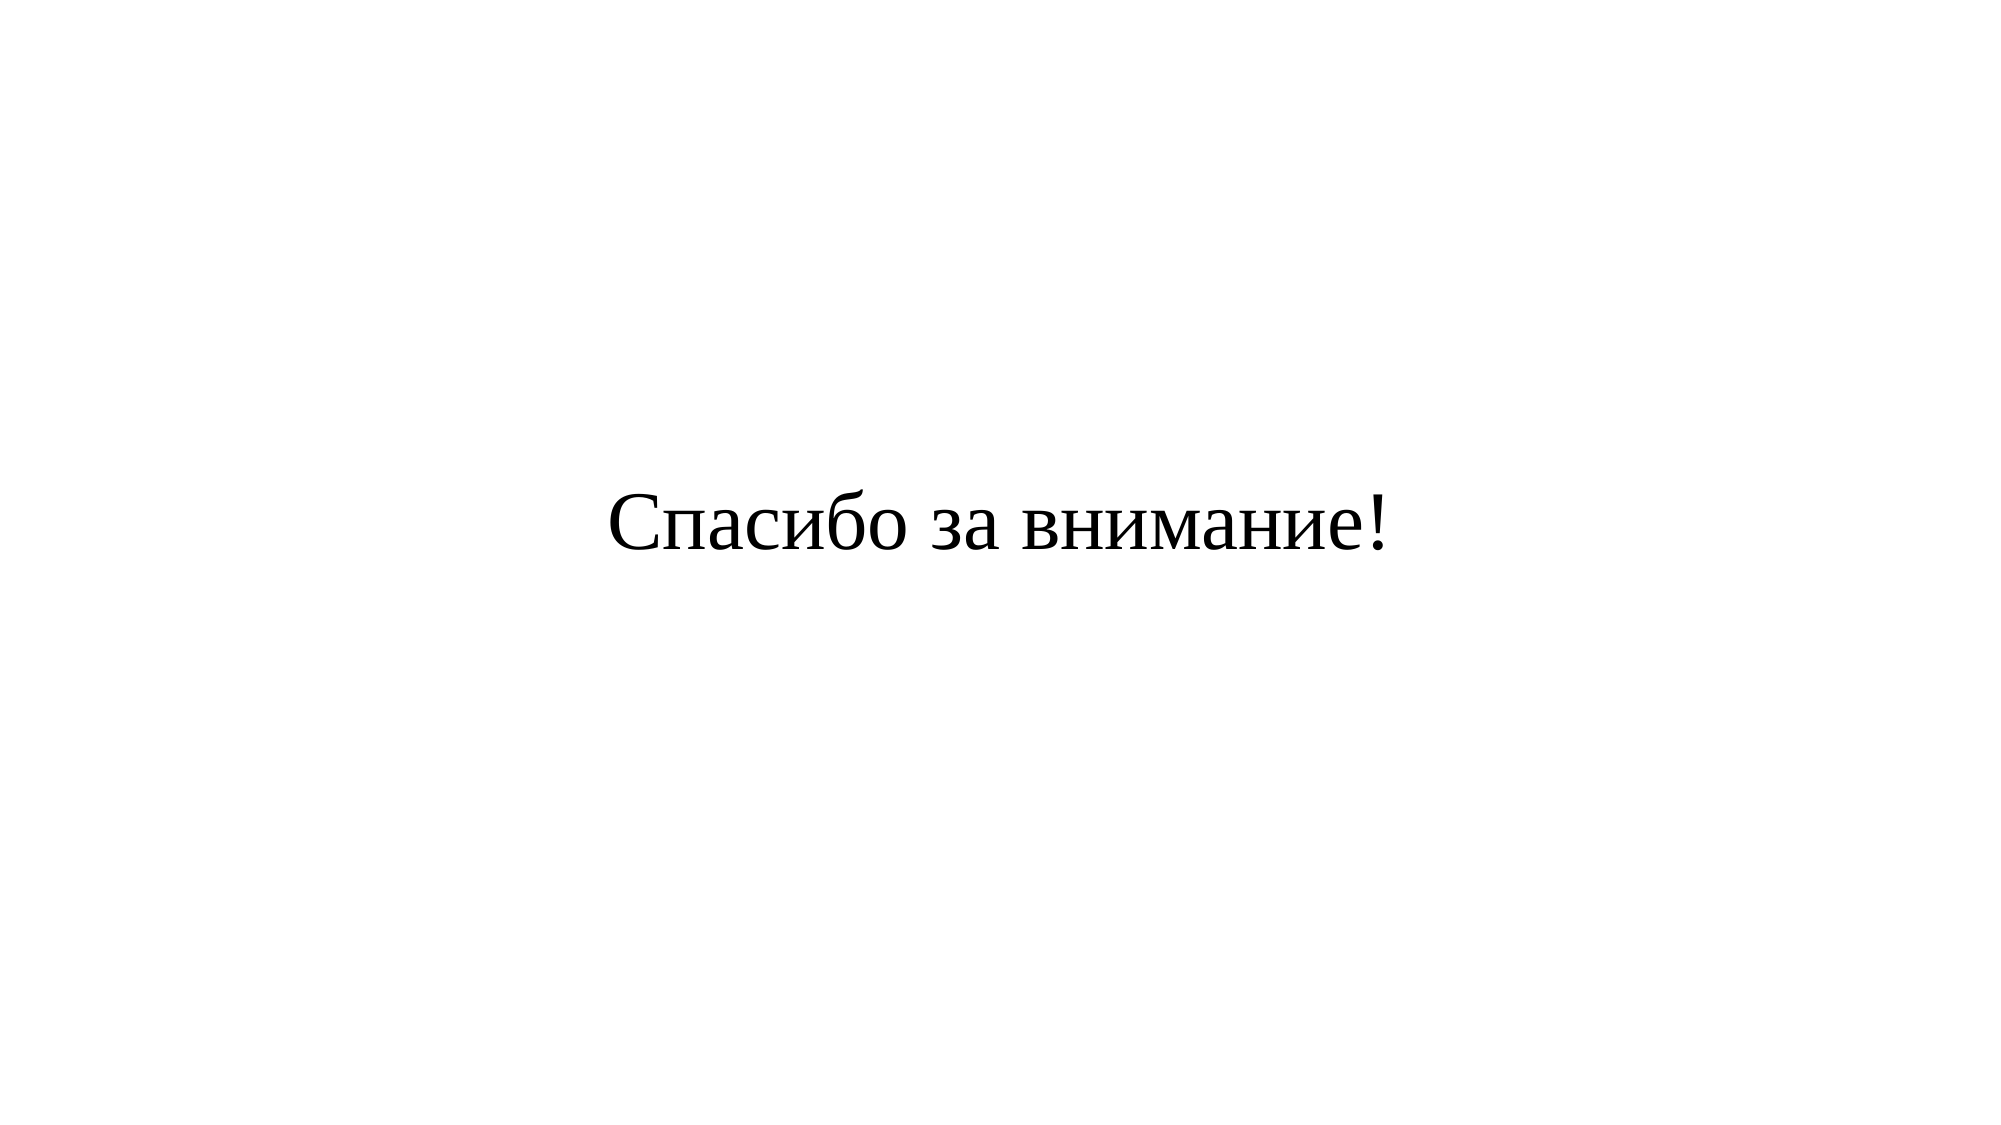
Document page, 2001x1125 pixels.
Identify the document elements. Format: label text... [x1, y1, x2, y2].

text_box Спасибо за внимание! [0, 458, 2000, 574]
